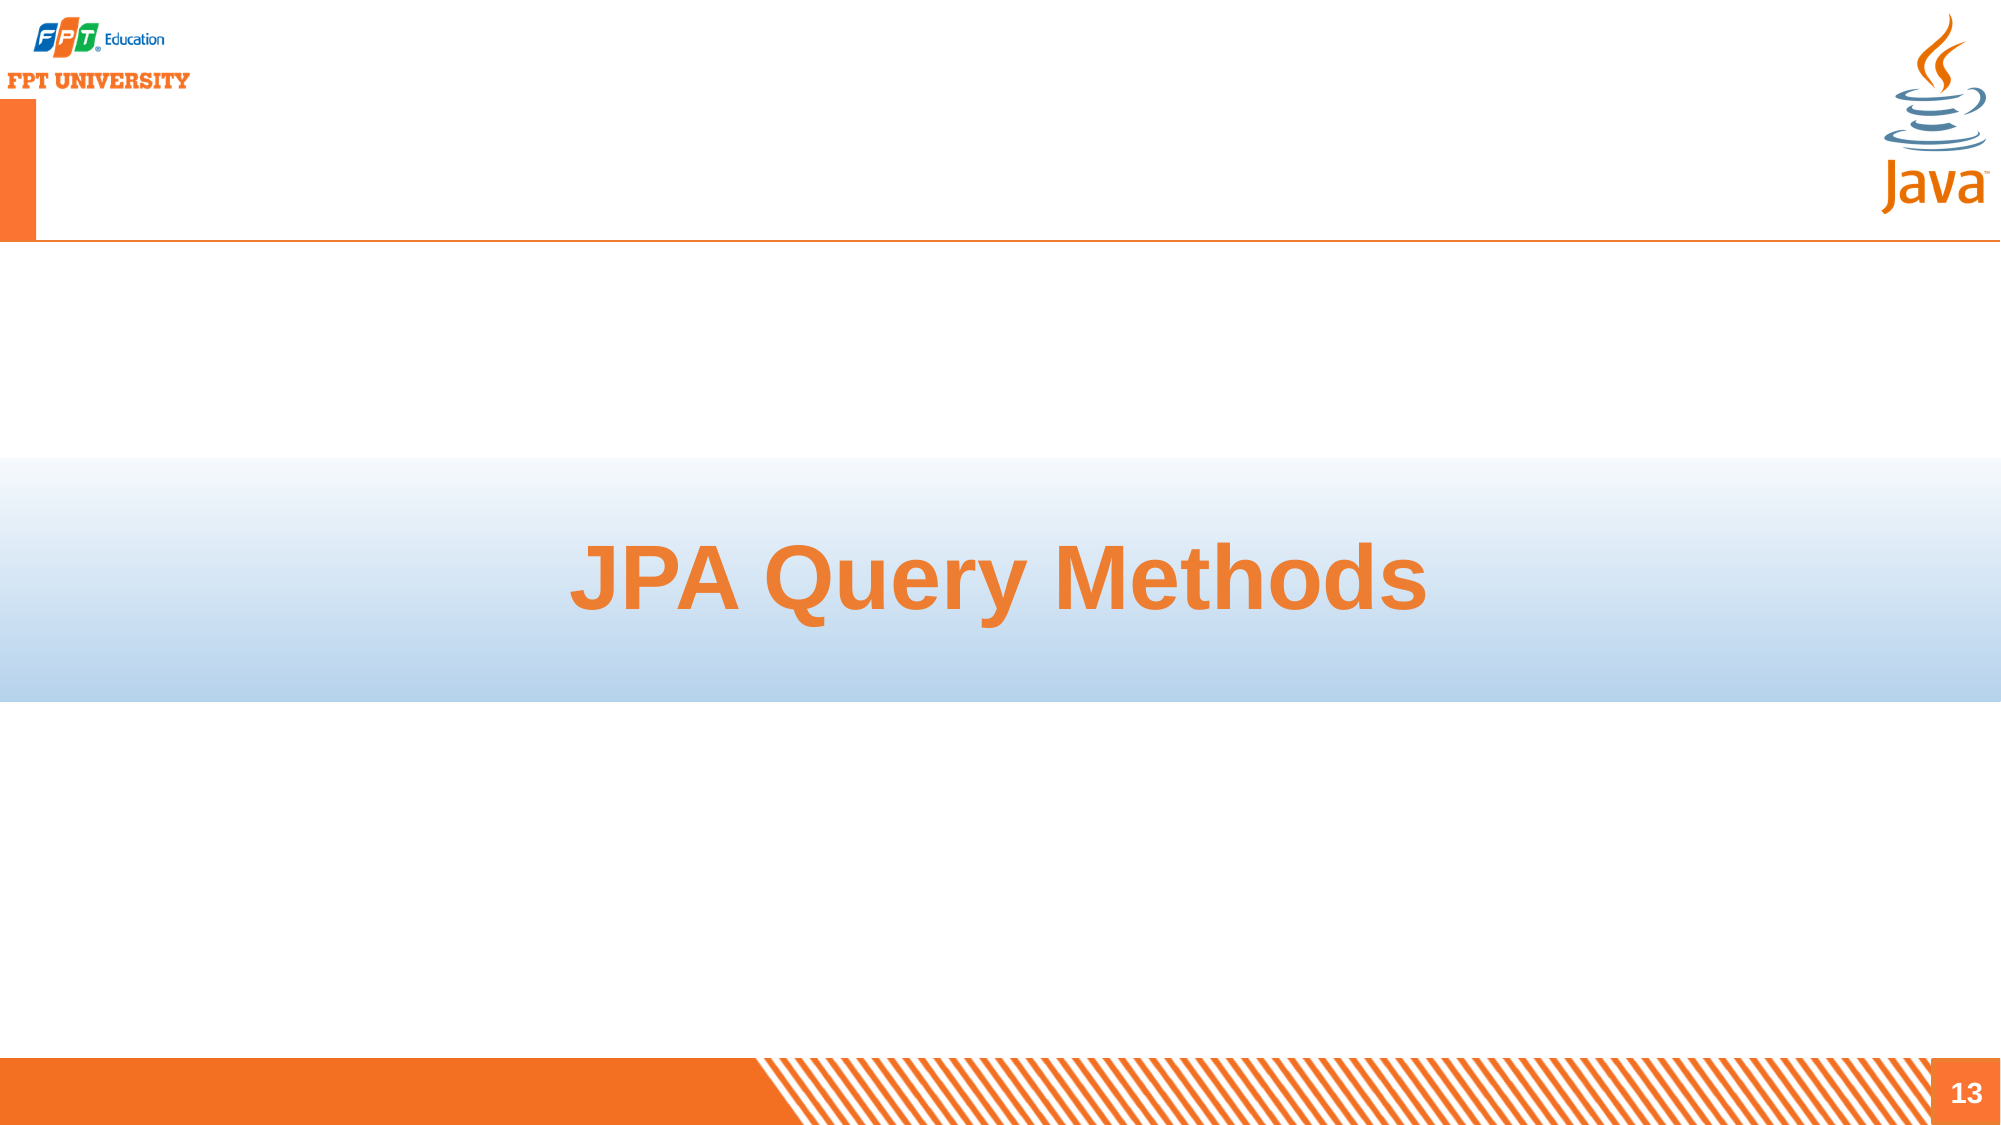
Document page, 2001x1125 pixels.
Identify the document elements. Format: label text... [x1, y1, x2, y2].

picture [1868, 4, 2000, 226]
picture [0, 2, 197, 99]
picture [0, 1058, 1934, 1125]
text_box JPA Query Methods [0, 458, 2000, 702]
slide_number 13 [1933, 1059, 2000, 1124]
